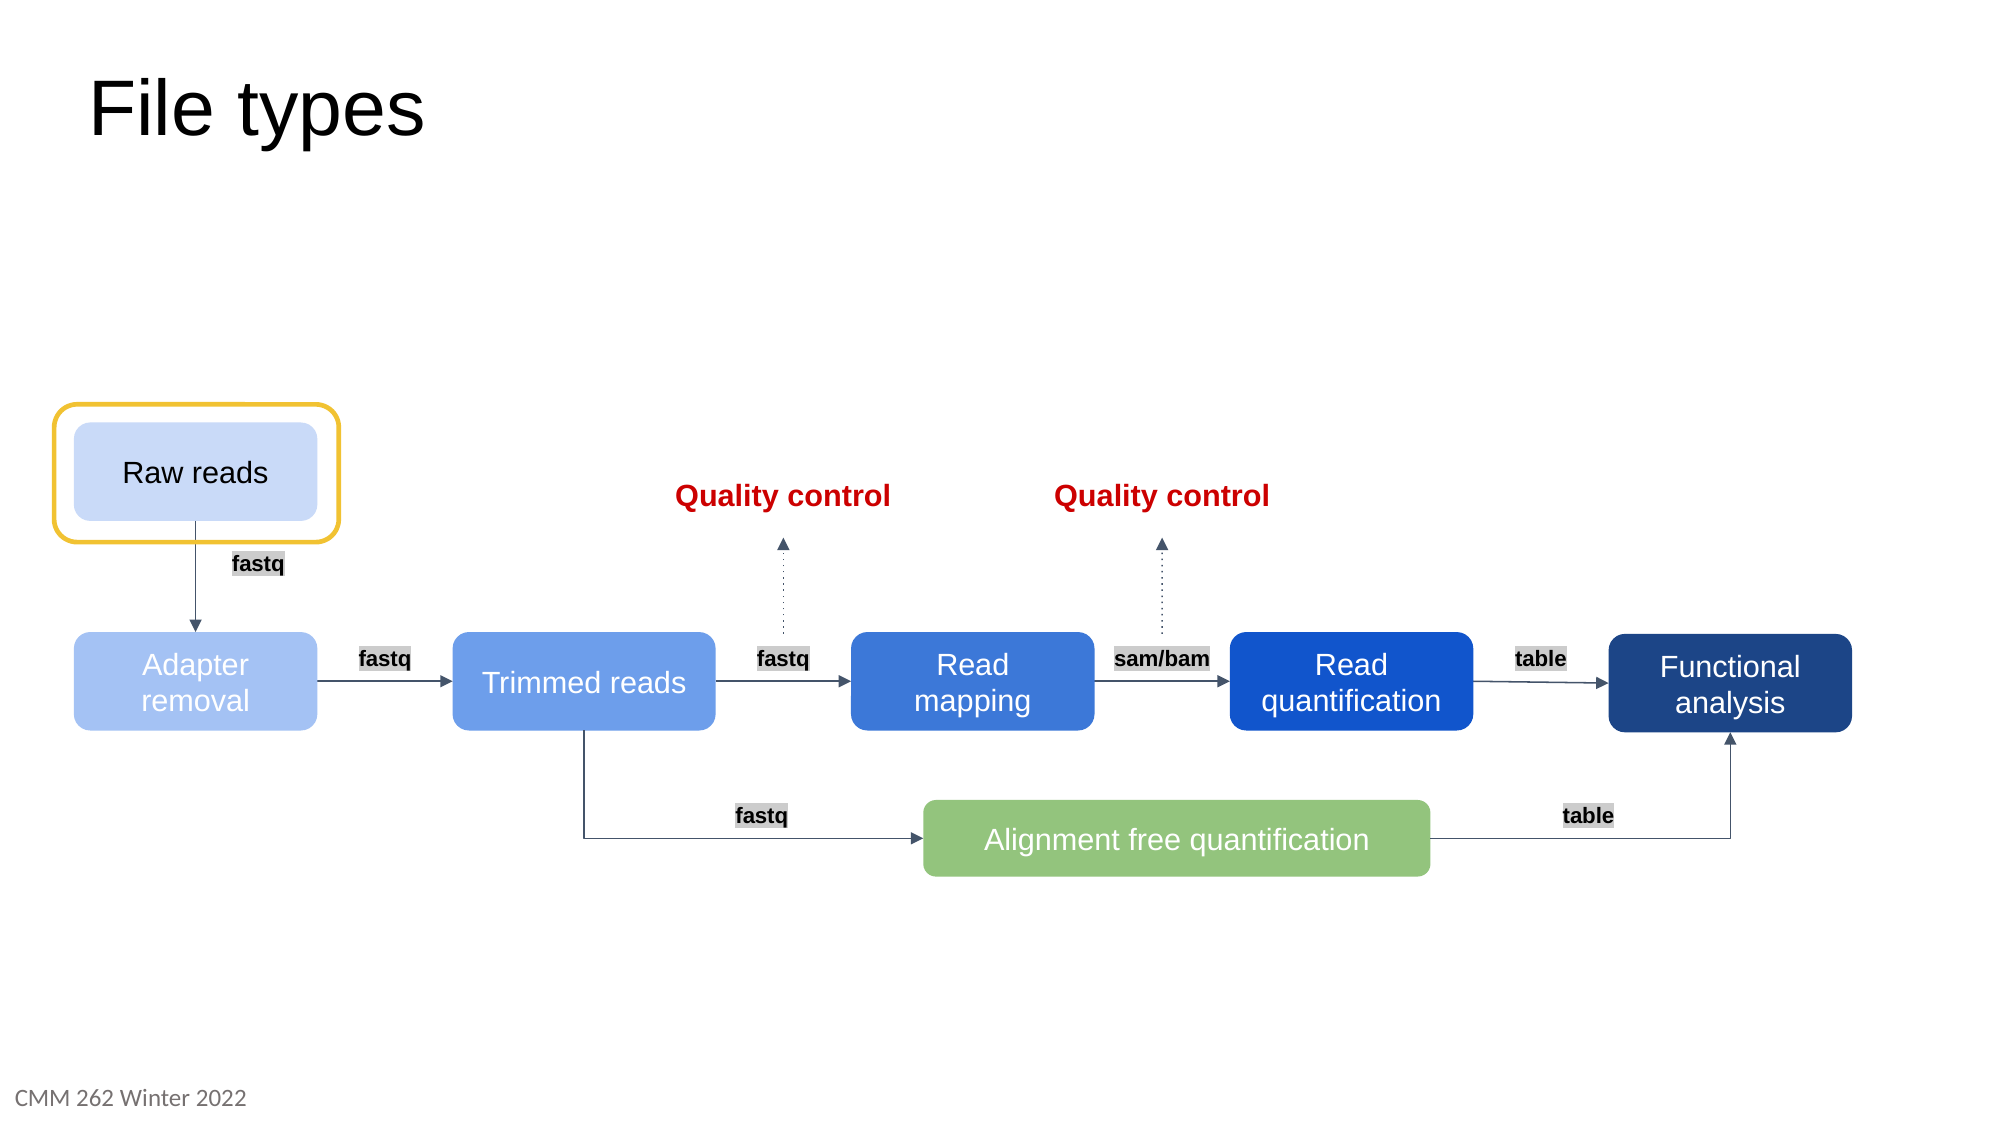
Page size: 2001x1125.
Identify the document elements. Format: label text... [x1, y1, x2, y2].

title File types [68, 47, 1932, 173]
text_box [637, 455, 1095, 731]
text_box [321, 632, 637, 731]
text_box CMM 262 Winter 2022 [0, 1074, 675, 1125]
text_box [73, 520, 321, 731]
text_box [54, 404, 339, 542]
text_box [1474, 633, 1853, 733]
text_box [584, 730, 1731, 877]
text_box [1095, 455, 1474, 731]
